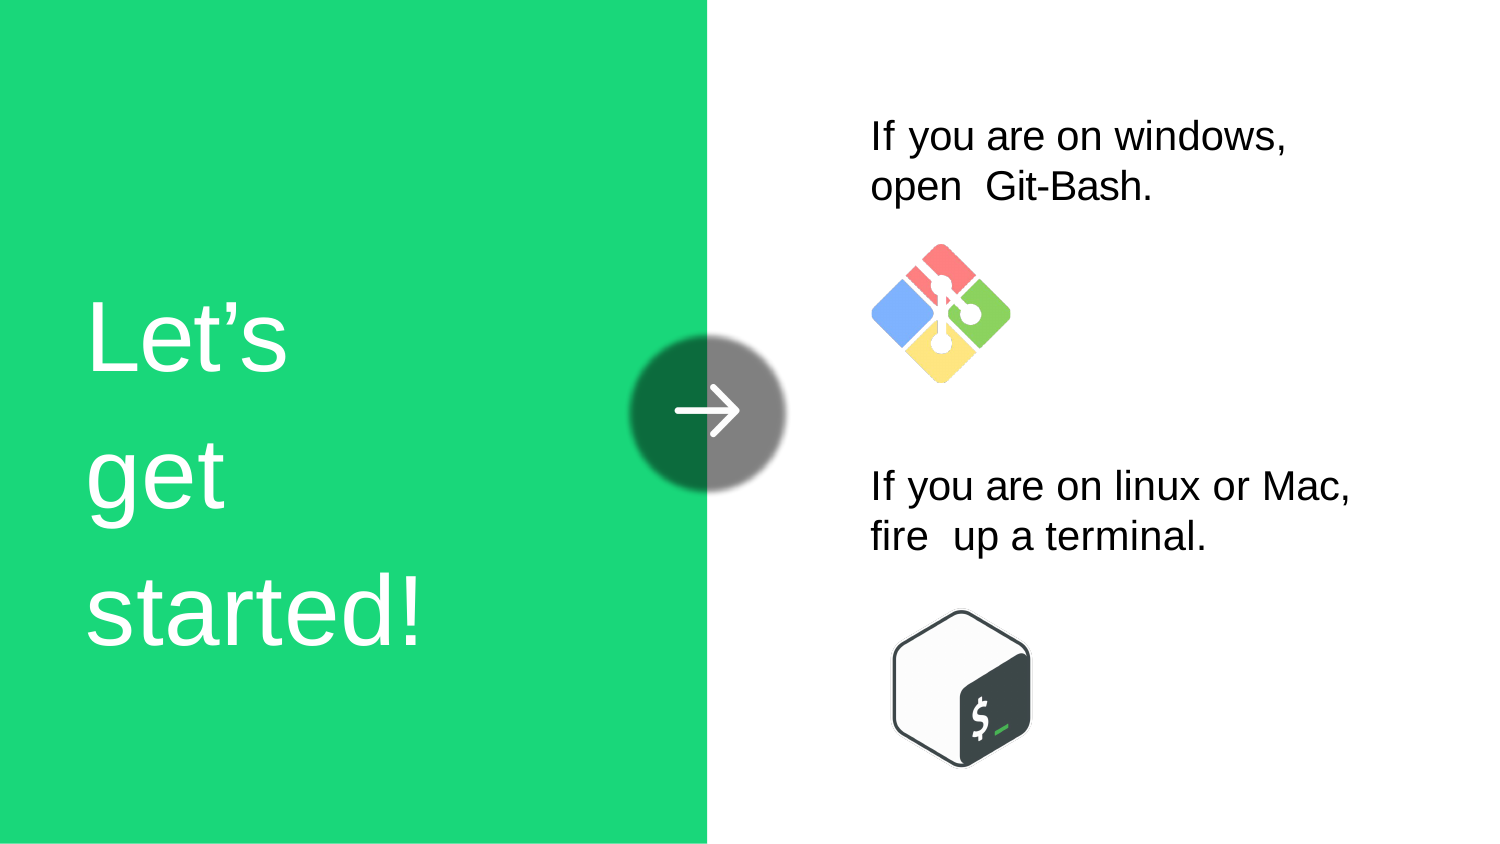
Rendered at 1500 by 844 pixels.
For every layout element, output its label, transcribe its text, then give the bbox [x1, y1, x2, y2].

text_box [620, 326, 795, 501]
text_box [707, 0, 1500, 844]
text_box [0, 0, 707, 844]
title If you are on windows, open Git-Bash. [868, 108, 1386, 250]
text_box [871, 244, 1011, 383]
text_box If you are on linux or Mac, ﬁre up a terminal. [868, 458, 1414, 560]
text_box [879, 606, 1044, 771]
text_box [668, 372, 746, 450]
text_box Let’s get started! [83, 255, 460, 666]
